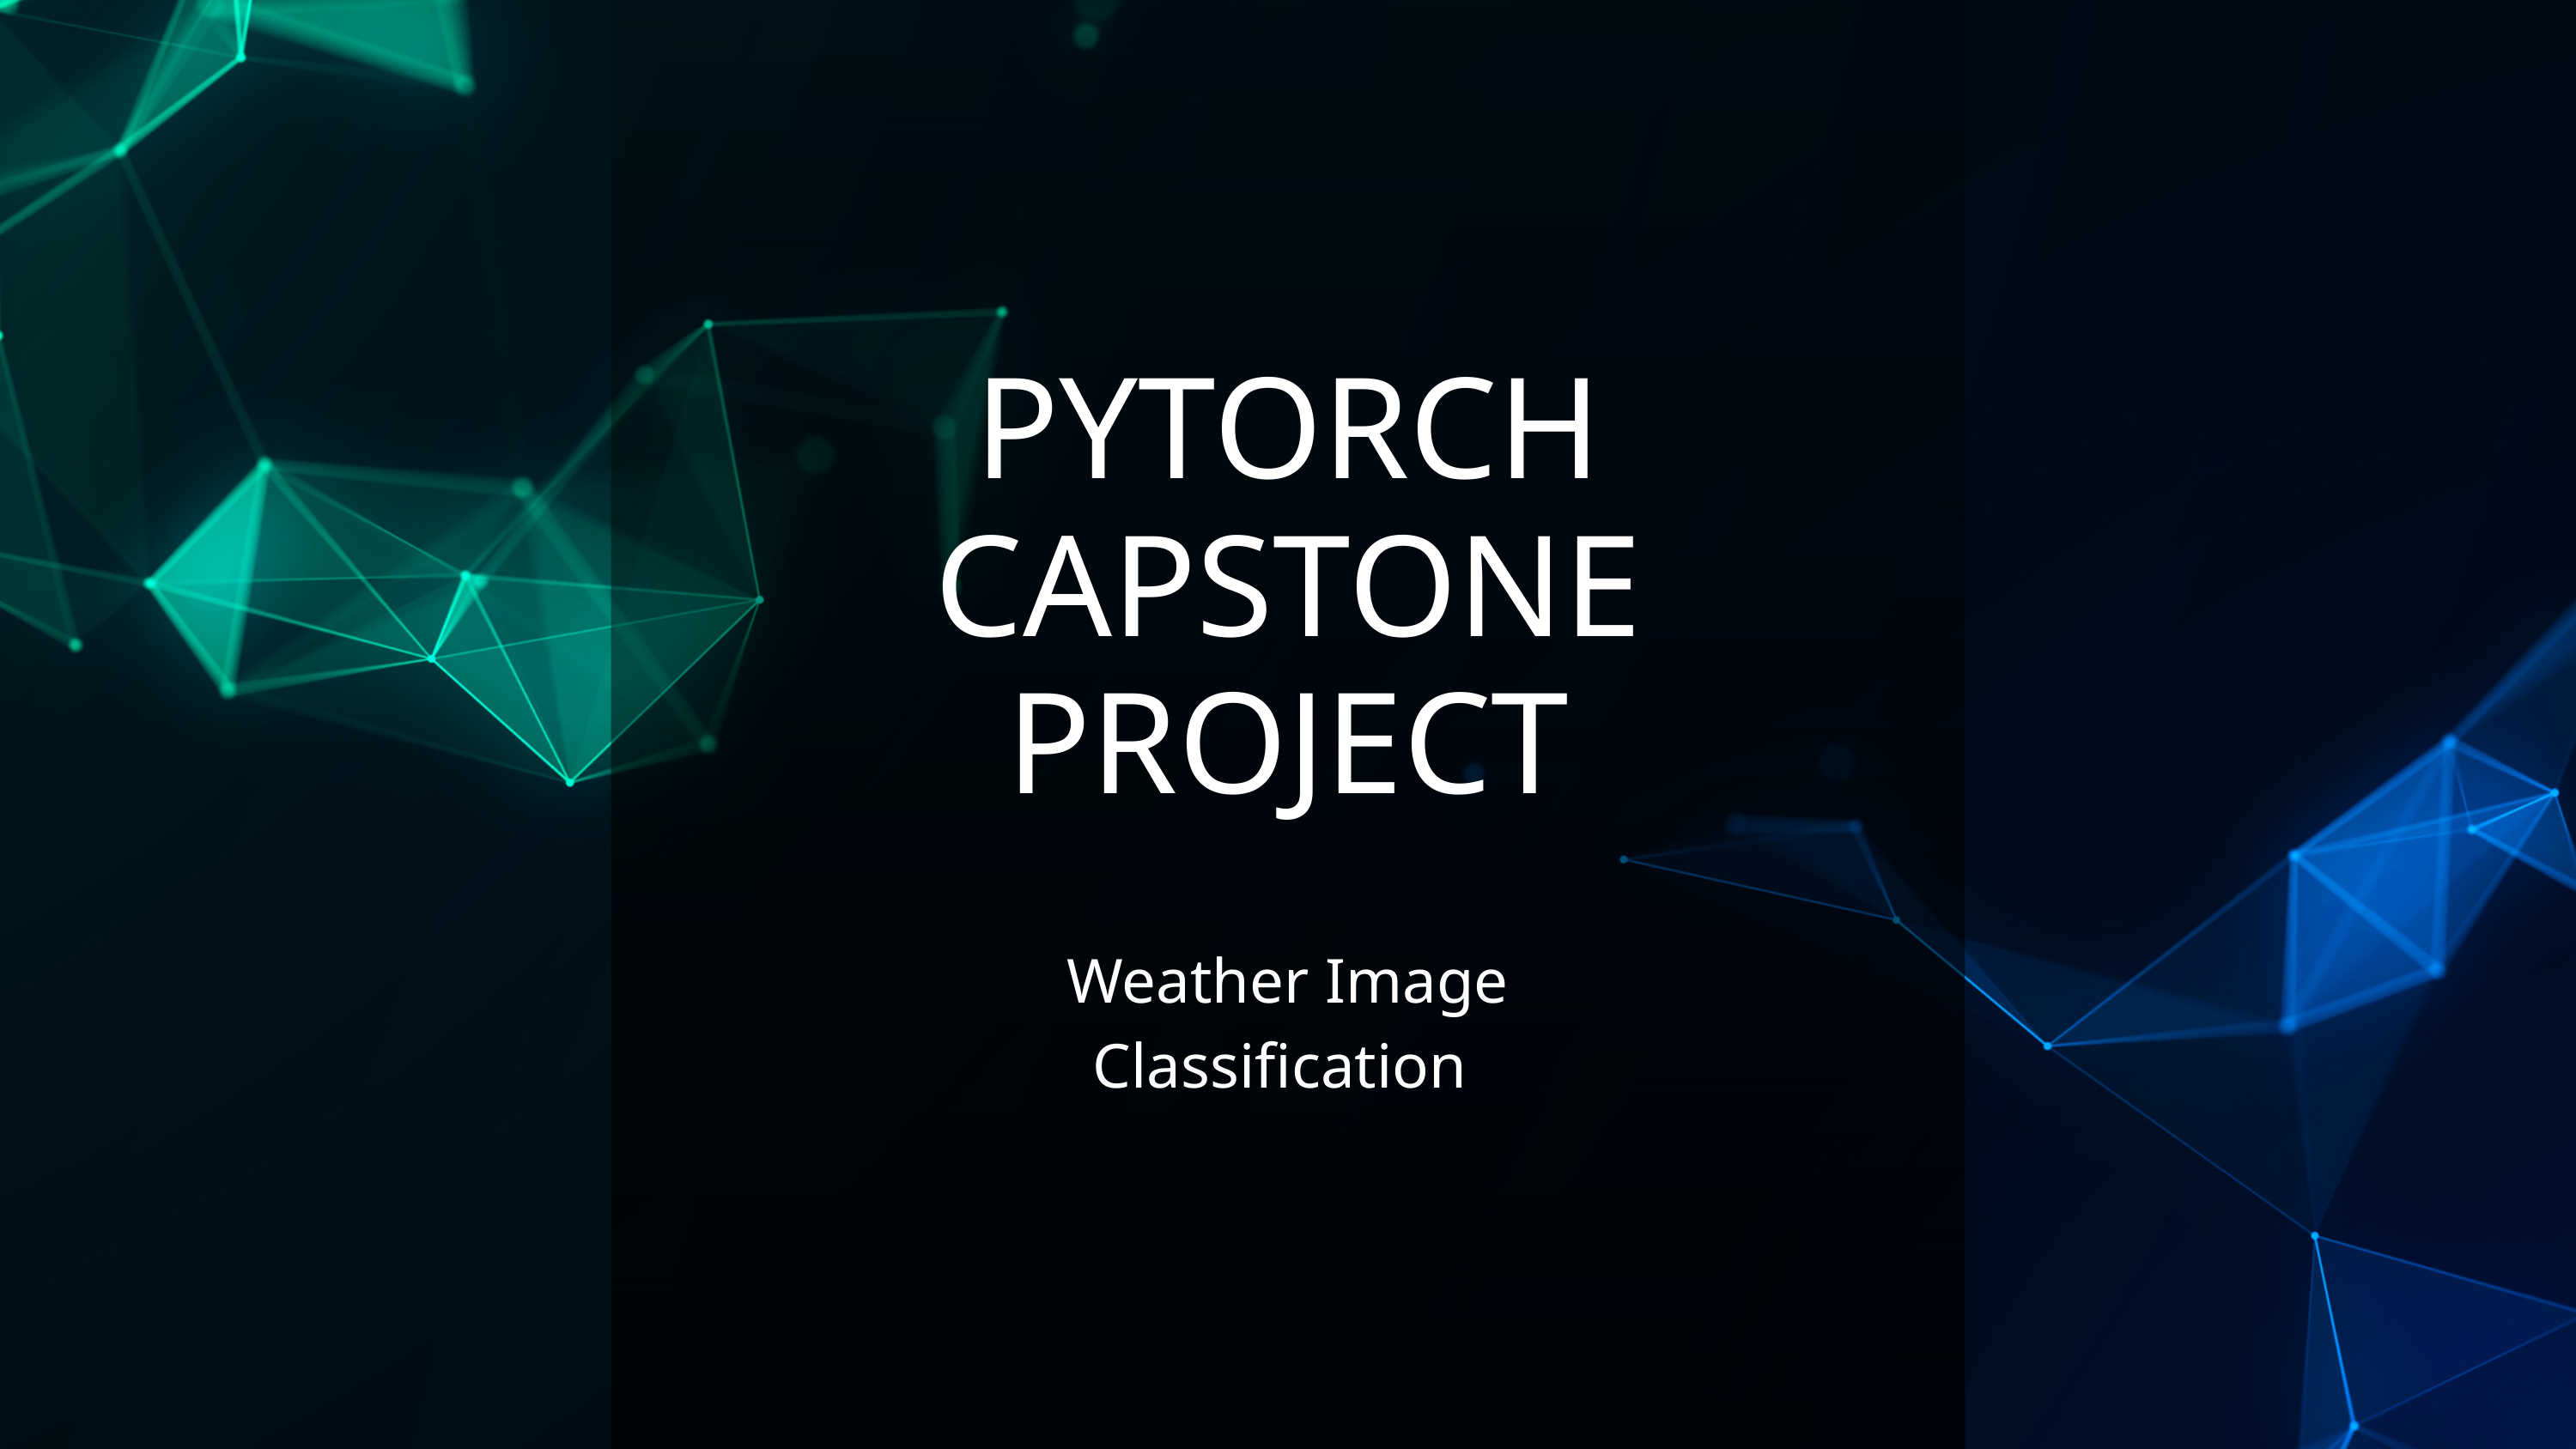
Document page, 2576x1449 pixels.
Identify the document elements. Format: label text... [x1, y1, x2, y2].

text_box [1965, 0, 2576, 1449]
text_box Weather Image Classification [895, 930, 1680, 1100]
text_box [611, 0, 1965, 1449]
text_box [0, 0, 611, 1449]
text_box PYTORCH CAPSTONE PROJECT [793, 348, 1783, 822]
